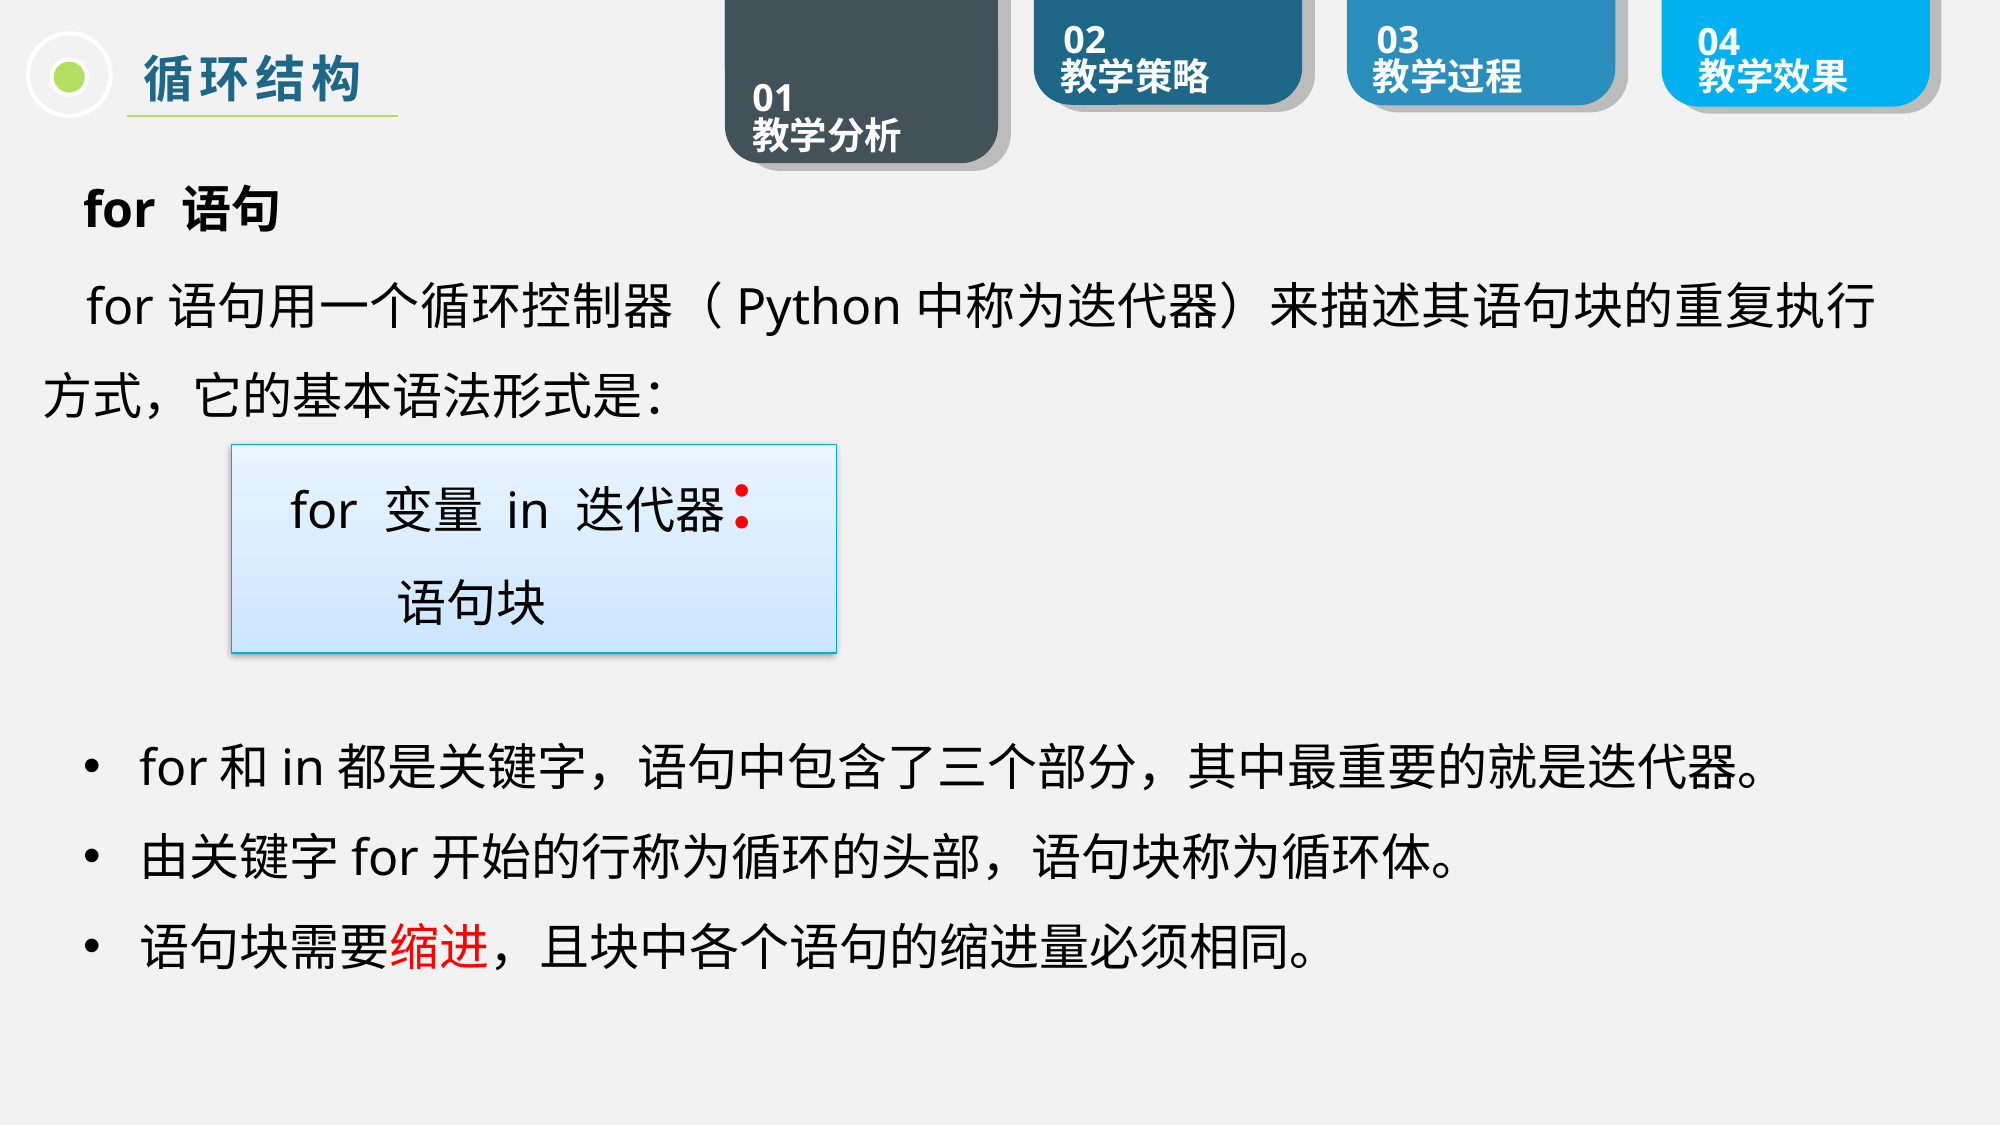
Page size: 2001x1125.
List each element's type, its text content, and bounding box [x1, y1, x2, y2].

text_box for 变量 in 迭代器： 语句块 [231, 444, 837, 654]
text_box 循环结构 [128, 40, 1155, 115]
text_box for语句用一个循环控制器（Python中称为迭代器）来描述其语句块的重复执行方式，它的基本语法形式是： [27, 236, 1891, 432]
text_box for 语句 [68, 146, 1932, 245]
text_box for和in都是关键字，语句中包含了三个部分，其中最重要的就是迭代器。 由关键字for开始的行称为循环的头部，语句块称为循环体。 语句块需要缩进，且块中各个语句的缩进量必须相同。 [68, 698, 1891, 984]
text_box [27, 33, 111, 117]
